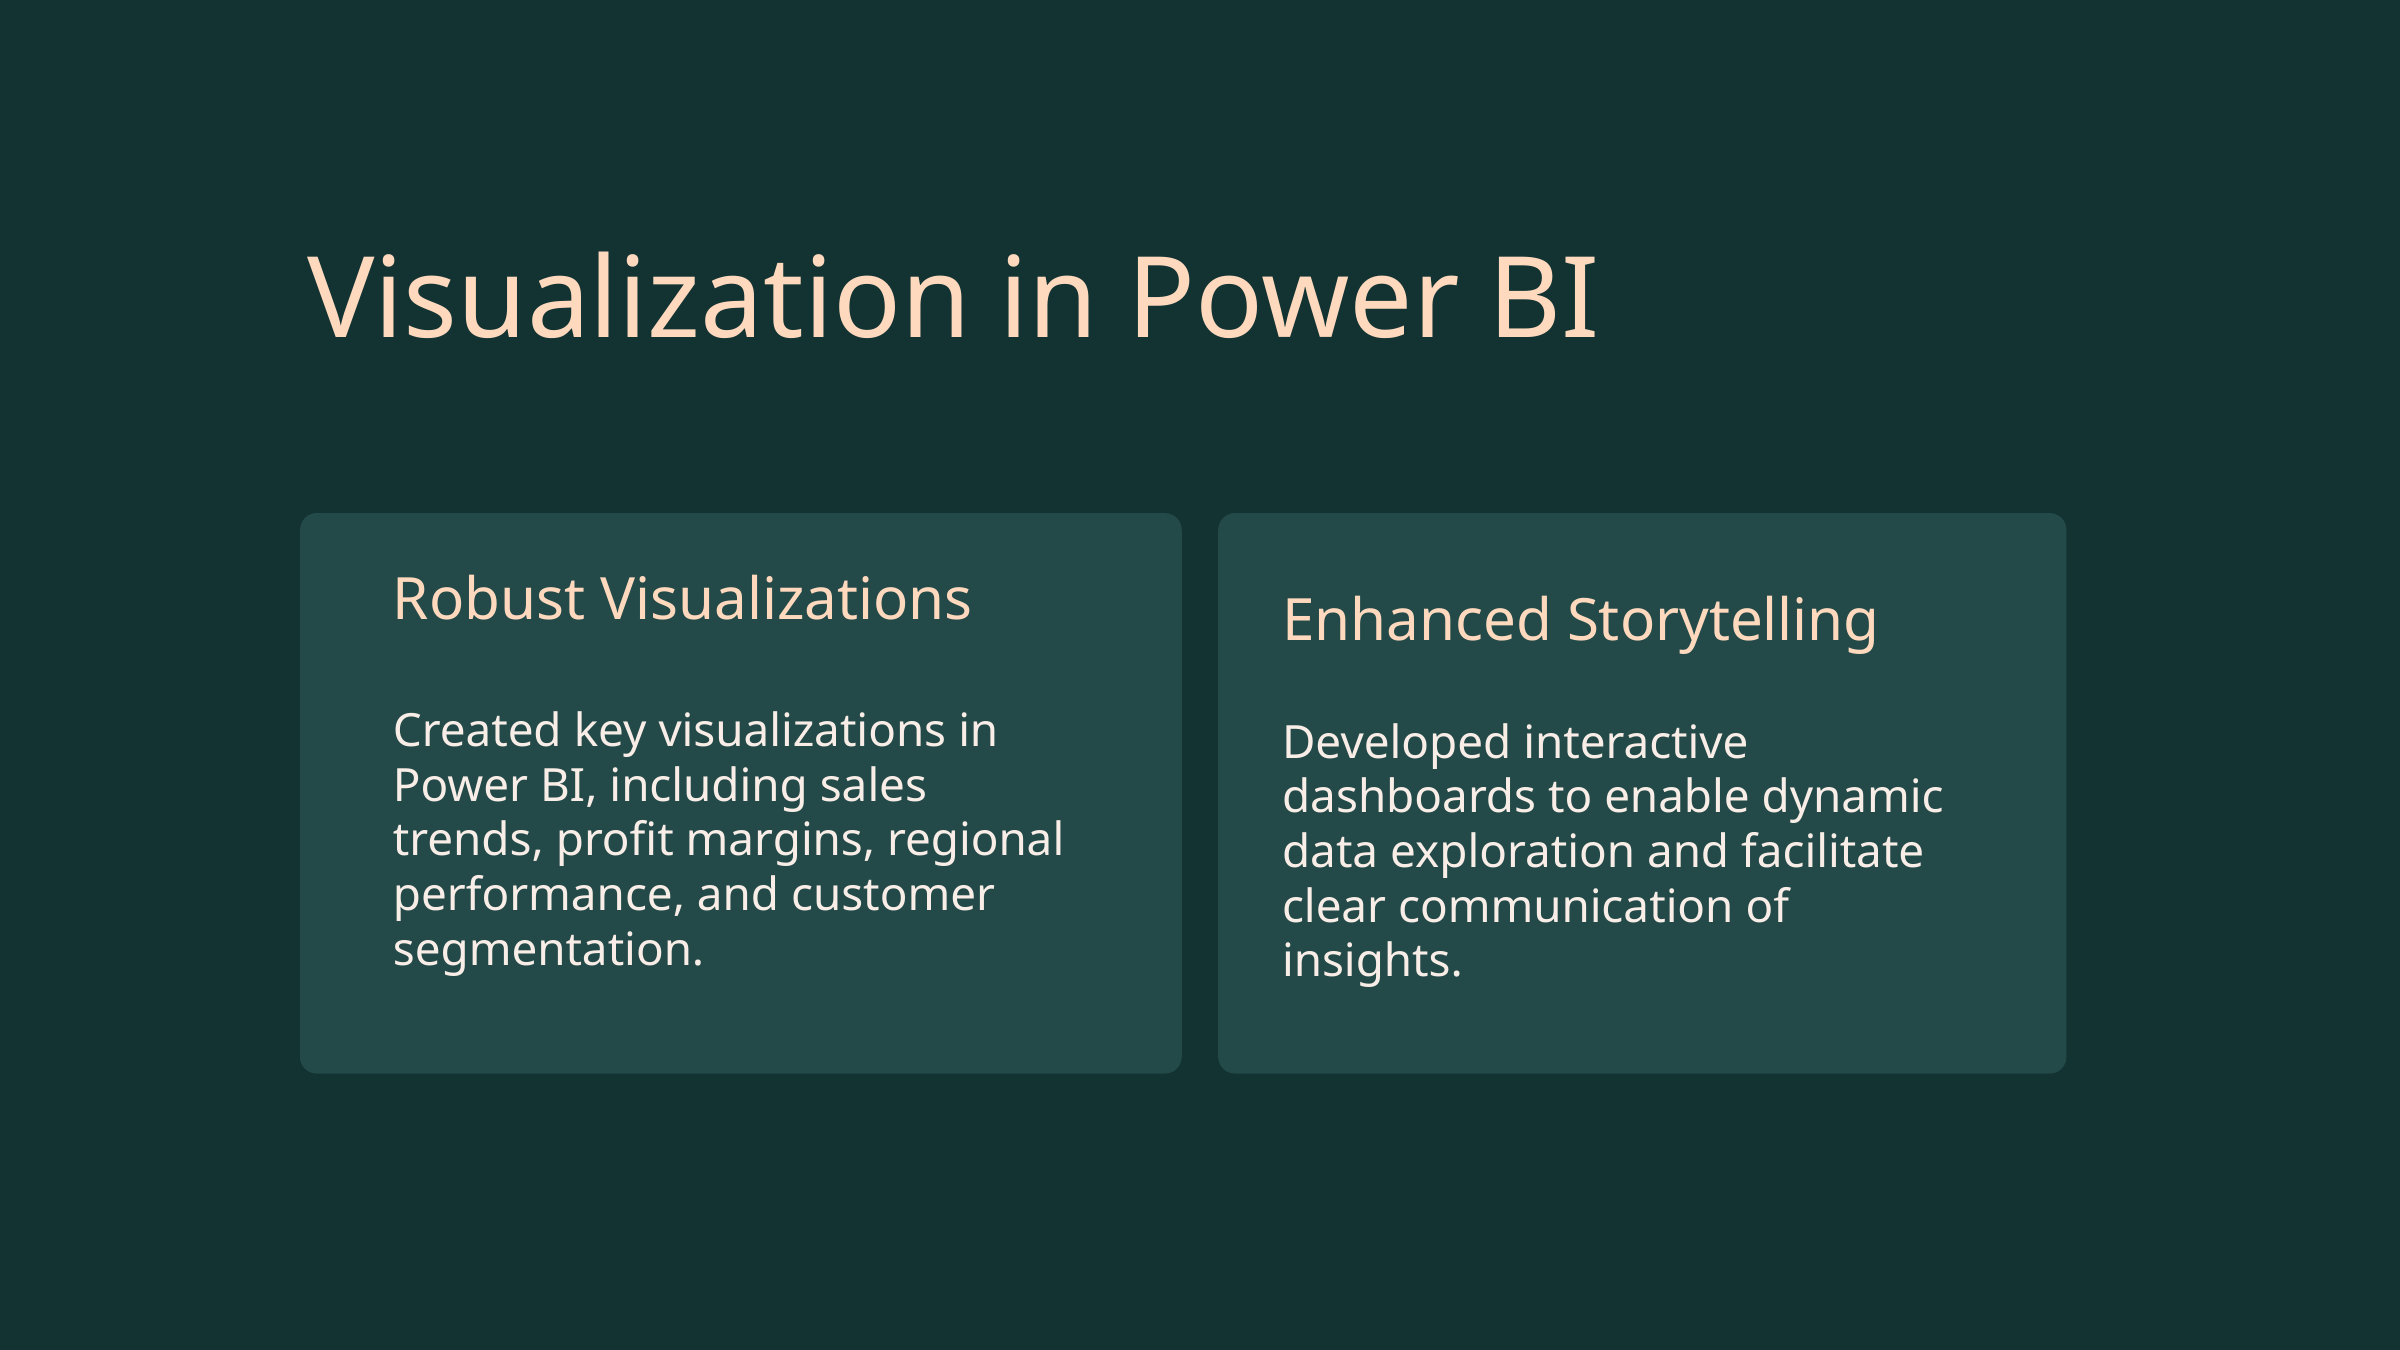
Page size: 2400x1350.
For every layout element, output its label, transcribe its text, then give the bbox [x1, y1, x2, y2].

text_box Enhanced Storytelling [1267, 591, 1697, 645]
text_box [1218, 513, 2067, 1074]
text_box Developed interactive dashboards to enable dynamic data exploration and facilitate clear communication of insights. [1267, 705, 1991, 979]
text_box Visualization in Power BI [292, 245, 1250, 353]
text_box Robust Visualizations [378, 570, 807, 624]
text_box [299, 513, 1182, 1074]
text_box [0, 0, 2400, 1350]
text_box Created key visualizations in Power BI, including sales trends, profit margins, regional performance, and customer segmentation. [378, 693, 1102, 913]
